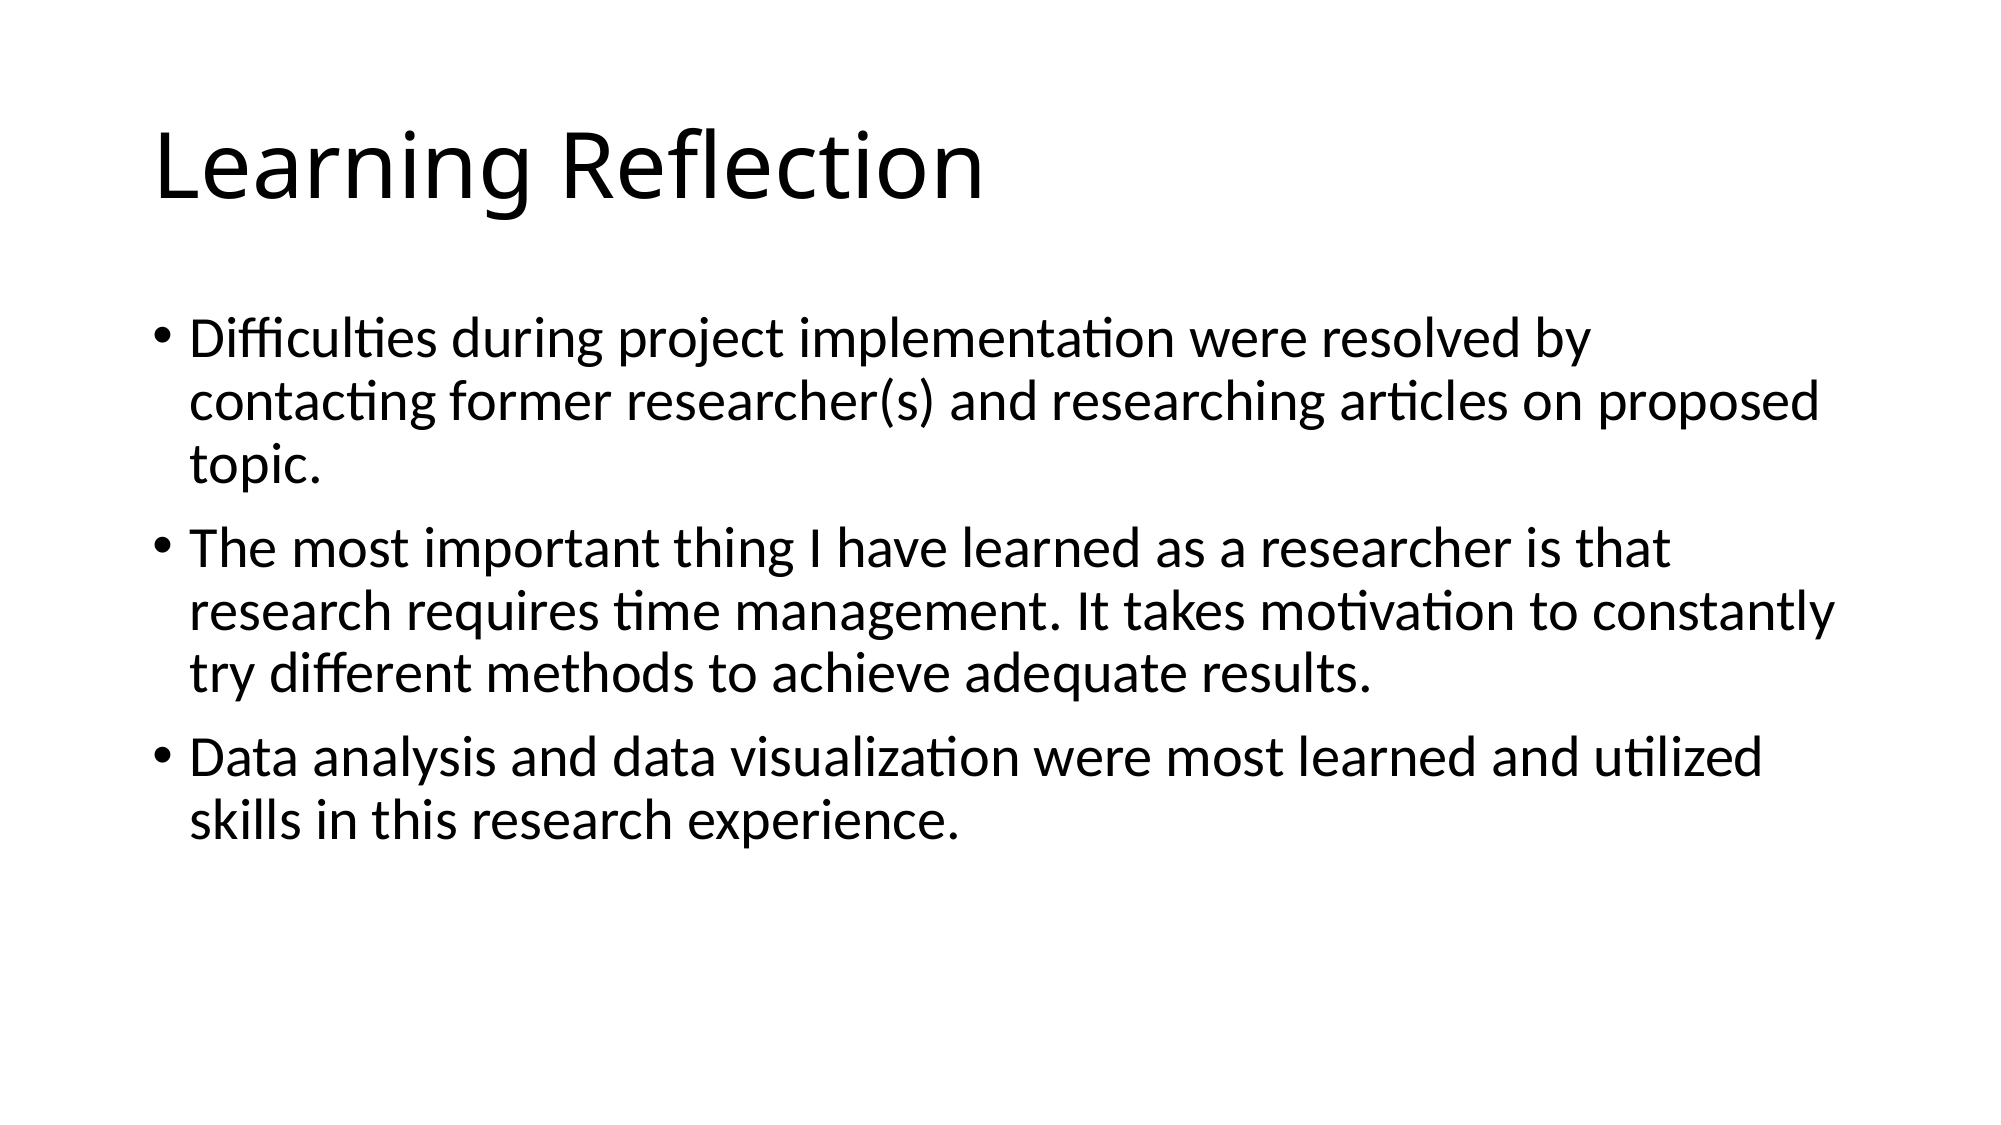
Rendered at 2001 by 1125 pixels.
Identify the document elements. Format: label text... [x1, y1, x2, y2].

title Learning Reflection [137, 59, 1863, 278]
list Difficulties during project implementation were resolved by contacting former researcher(s) and researching articles on proposed topic. The most important thing I have learned as a researcher is that research requires time management. It takes motivation to constantly try different methods to achieve adequate results. Data analysis and data visualization were most learned and utilized skills in this research experience. [137, 299, 1863, 1014]
